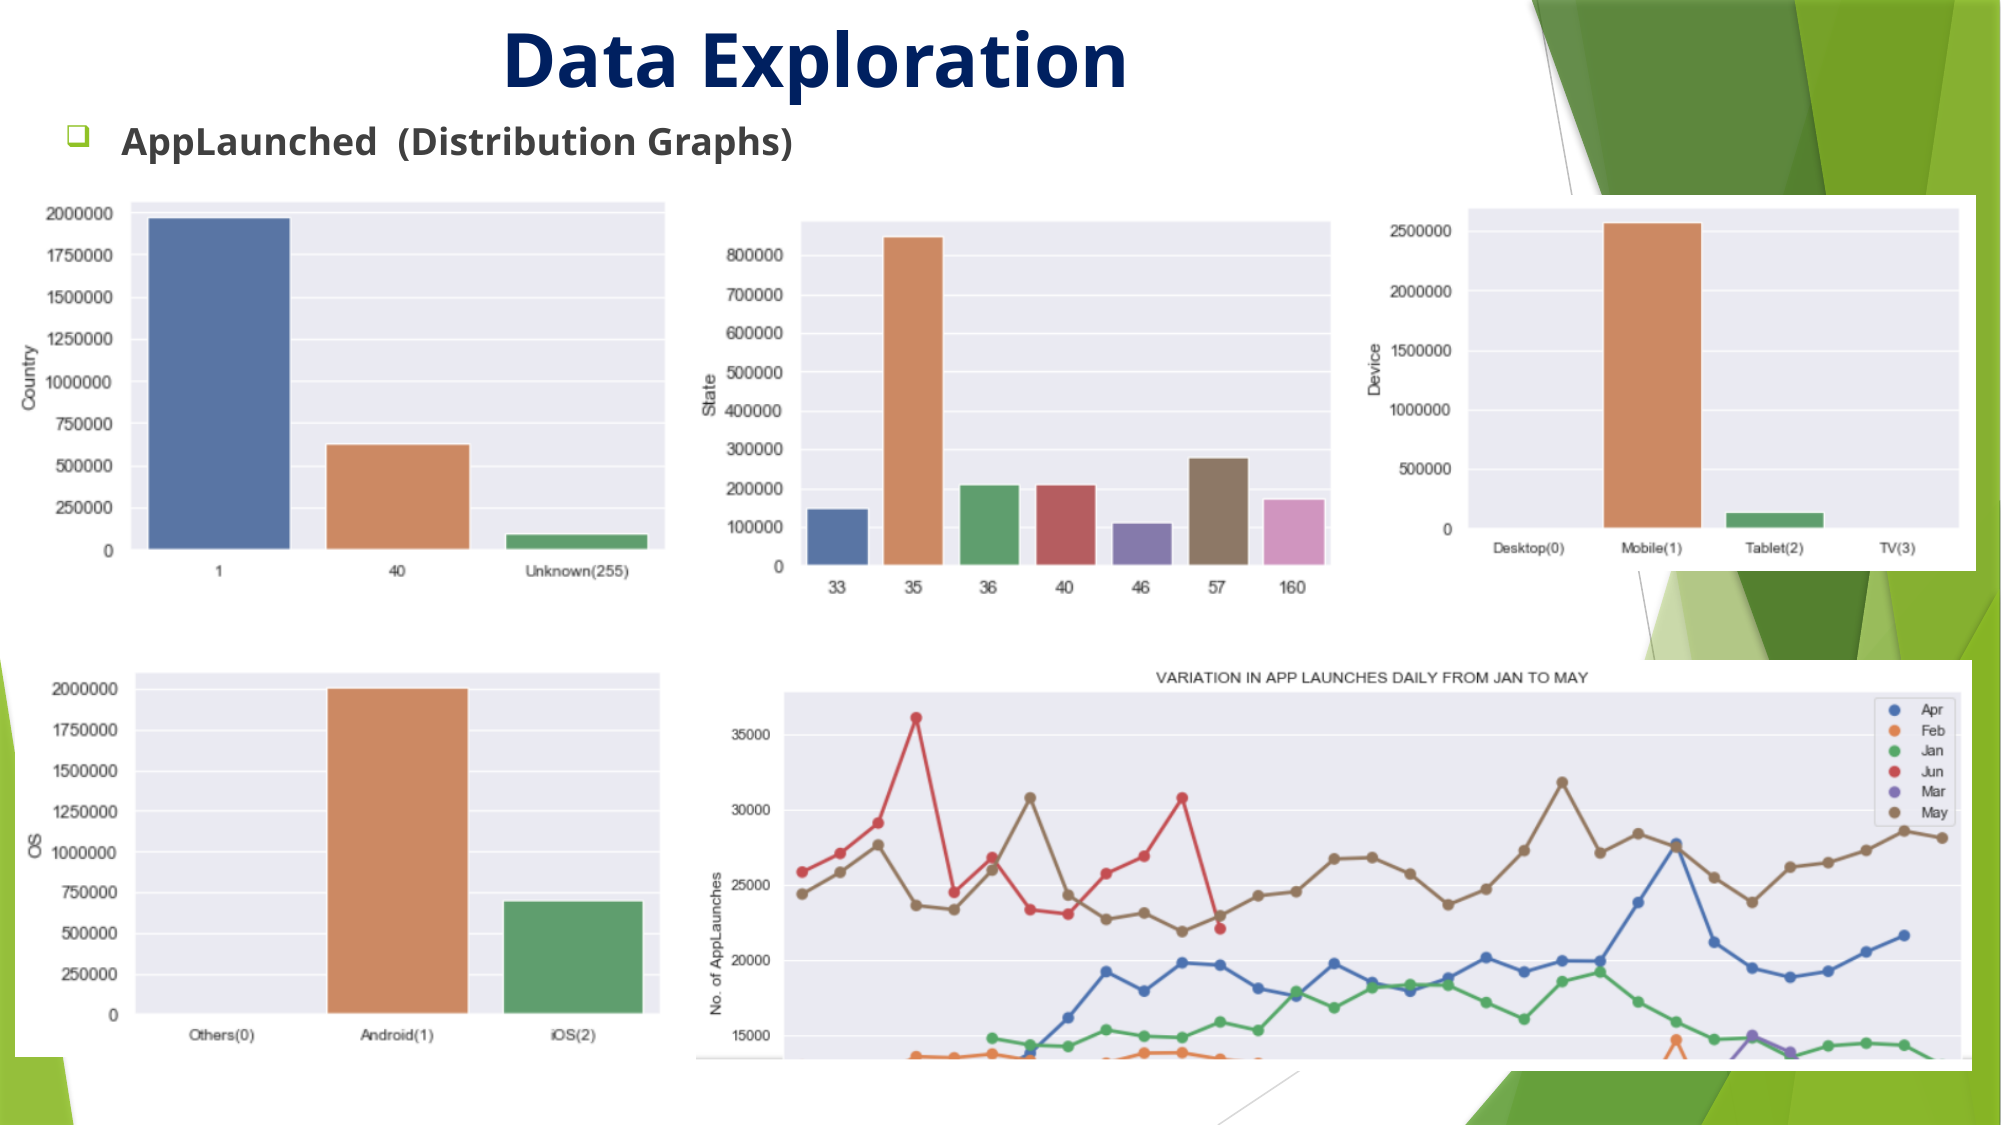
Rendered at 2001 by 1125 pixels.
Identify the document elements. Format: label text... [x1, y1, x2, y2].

picture [1358, 195, 1977, 572]
picture [16, 193, 678, 600]
list AppLaunched (Distribution Graphs) [50, 110, 1988, 1103]
picture [680, 206, 1350, 613]
picture [695, 659, 1972, 1071]
picture [15, 650, 683, 1057]
title Data Exploration [111, 5, 1522, 110]
